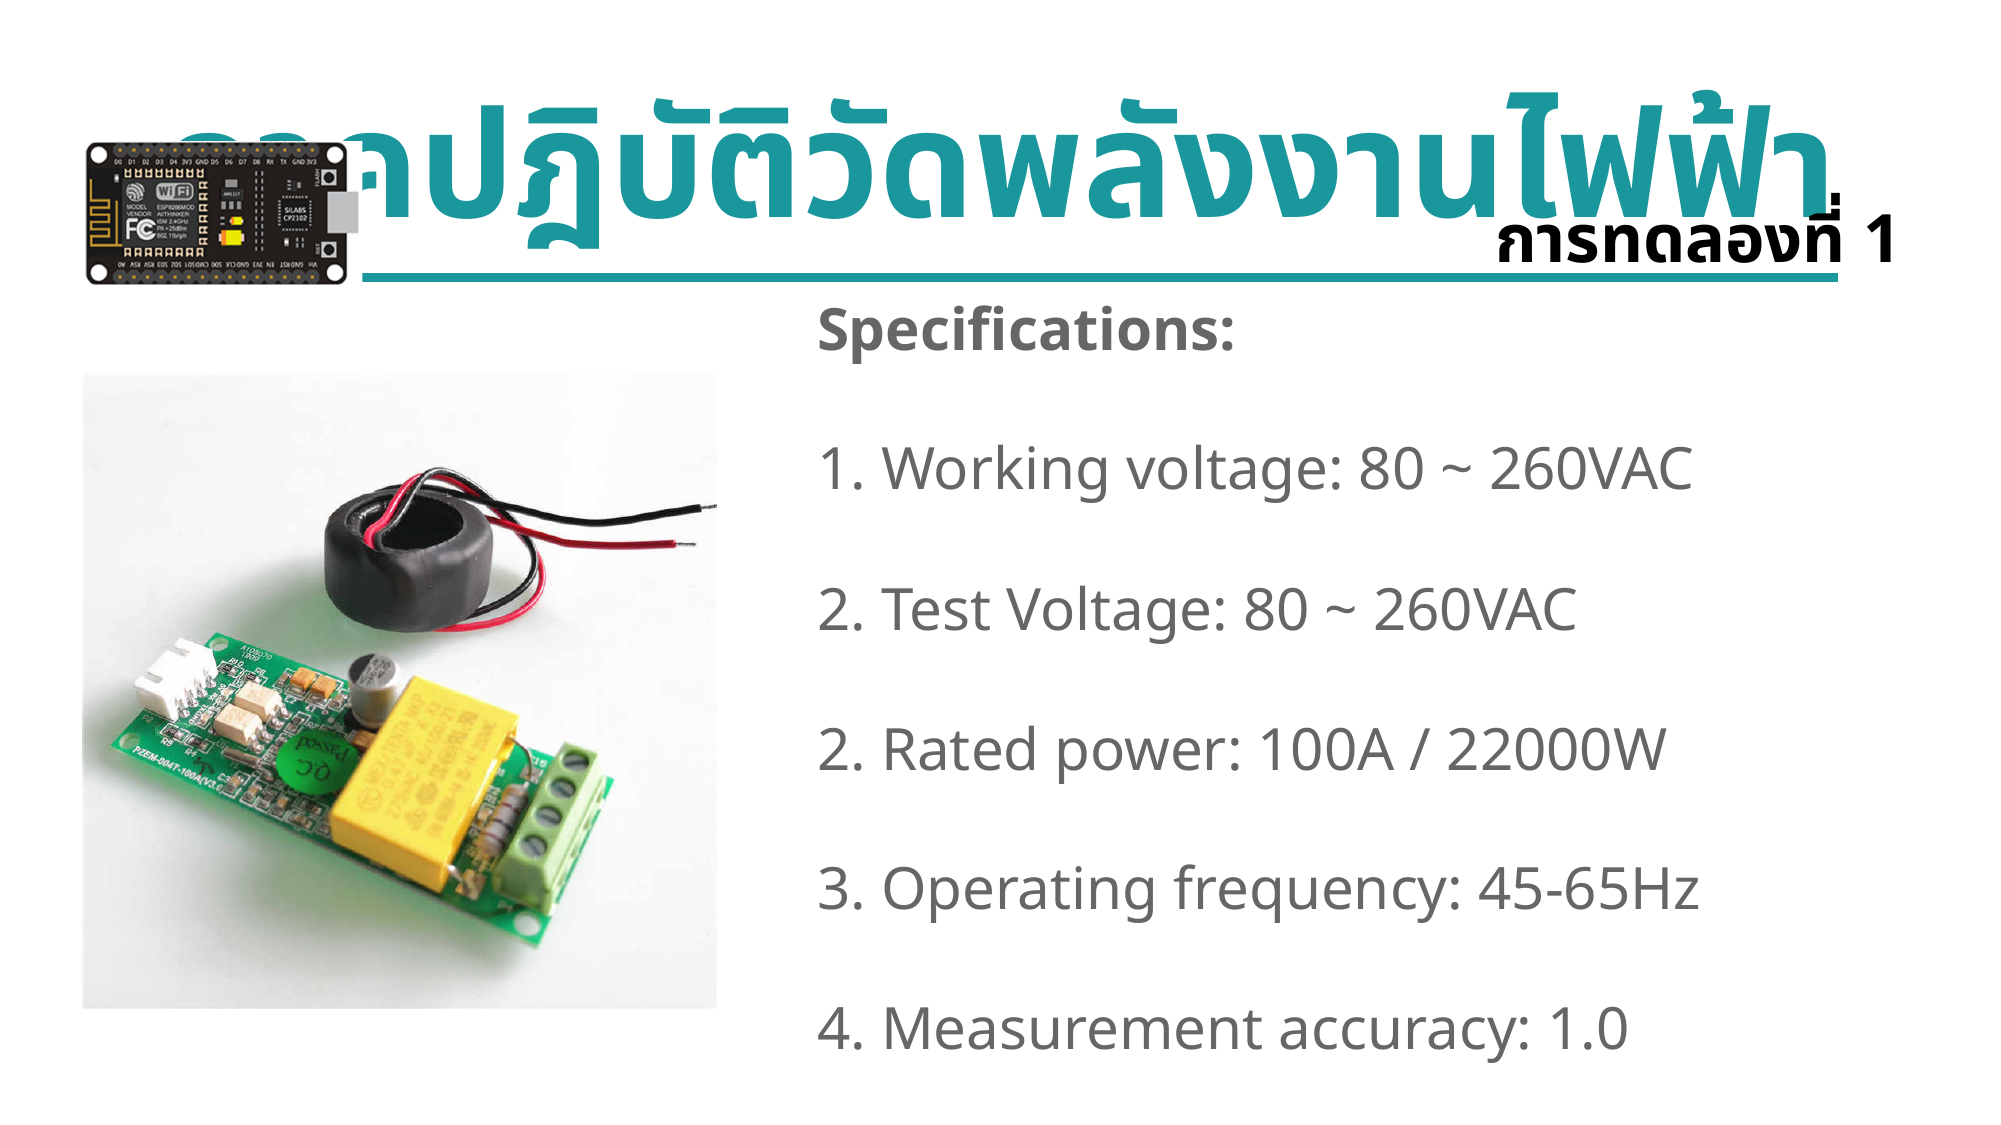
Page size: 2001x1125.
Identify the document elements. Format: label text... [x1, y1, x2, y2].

title ภาคปฎิบัติวัดพลังงานไฟฟ้า [137, 59, 1863, 273]
picture [81, 373, 717, 1009]
picture [82, 72, 363, 354]
text_box Specifications: 1. Working voltage: 80 ~ 260VAC 2. Test Voltage: 80 ~ 260VAC 2. Rated power: 100A / 22000W 3. Operating frequency: 45-65Hz 4. Measurement accuracy: 1.0 [802, 284, 1803, 1069]
text_box การทดลองที่ 1 [1480, 188, 1917, 283]
